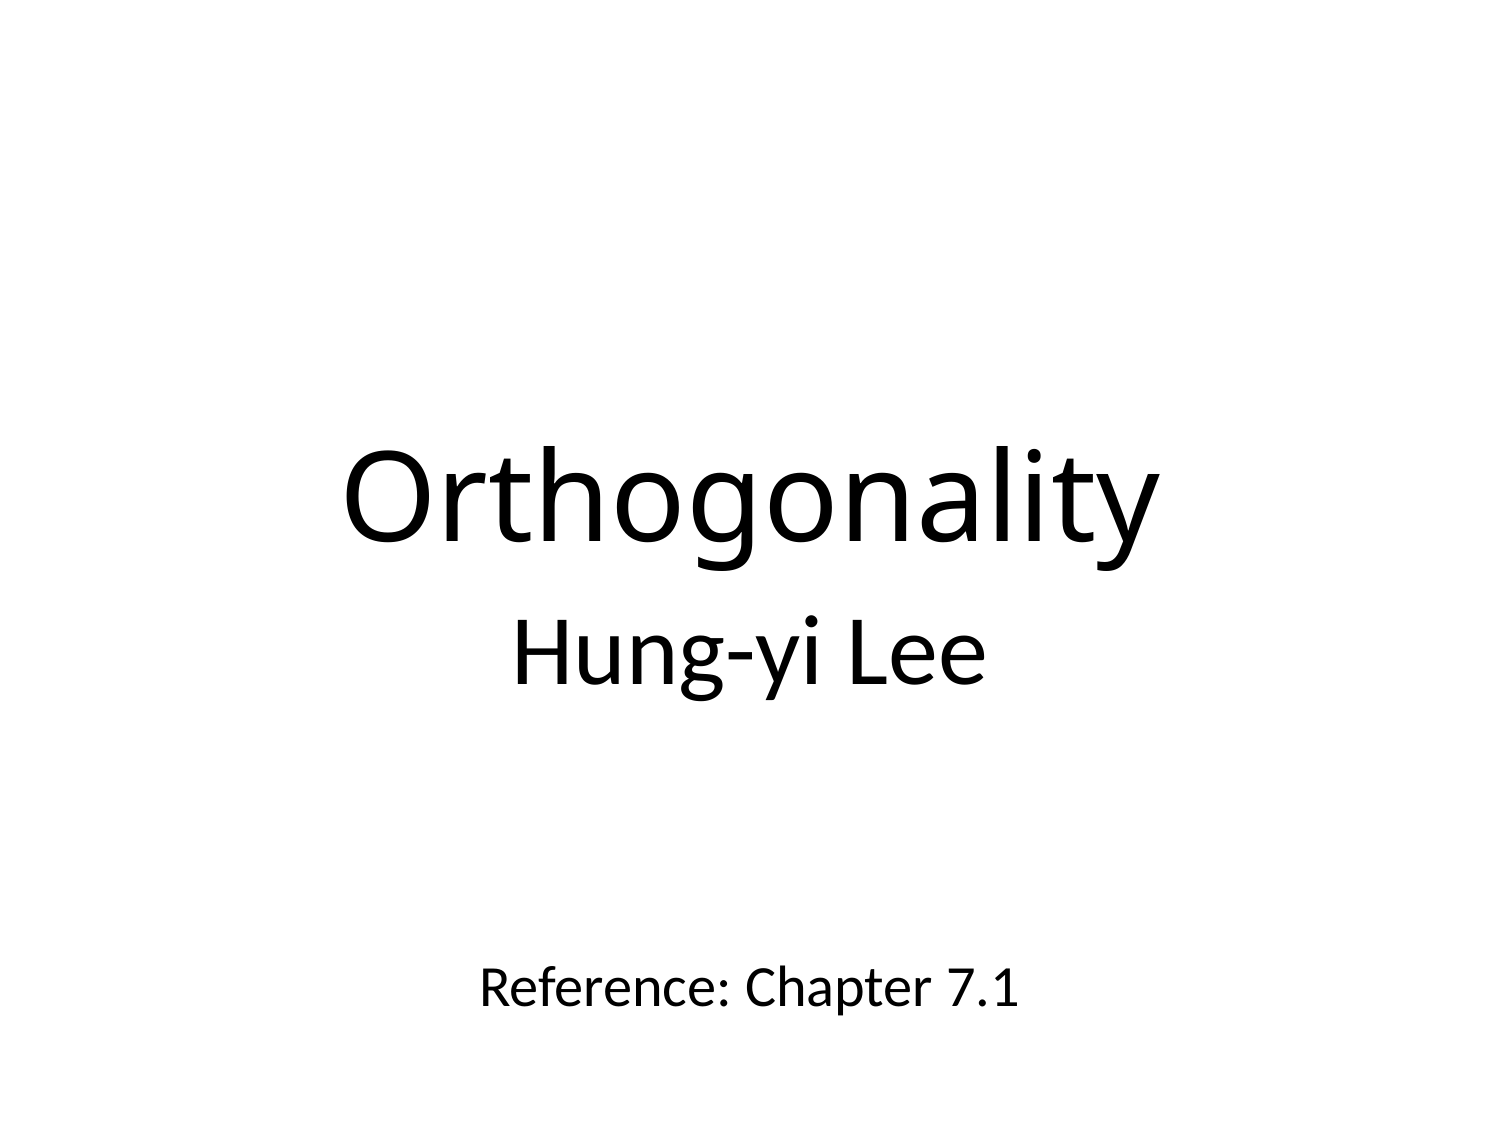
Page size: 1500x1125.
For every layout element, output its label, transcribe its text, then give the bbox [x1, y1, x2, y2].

subtitle Hung-yi Lee [187, 590, 1313, 863]
text_box Reference: Chapter 7.1 [374, 940, 1125, 1026]
title Orthogonality [112, 184, 1388, 576]
